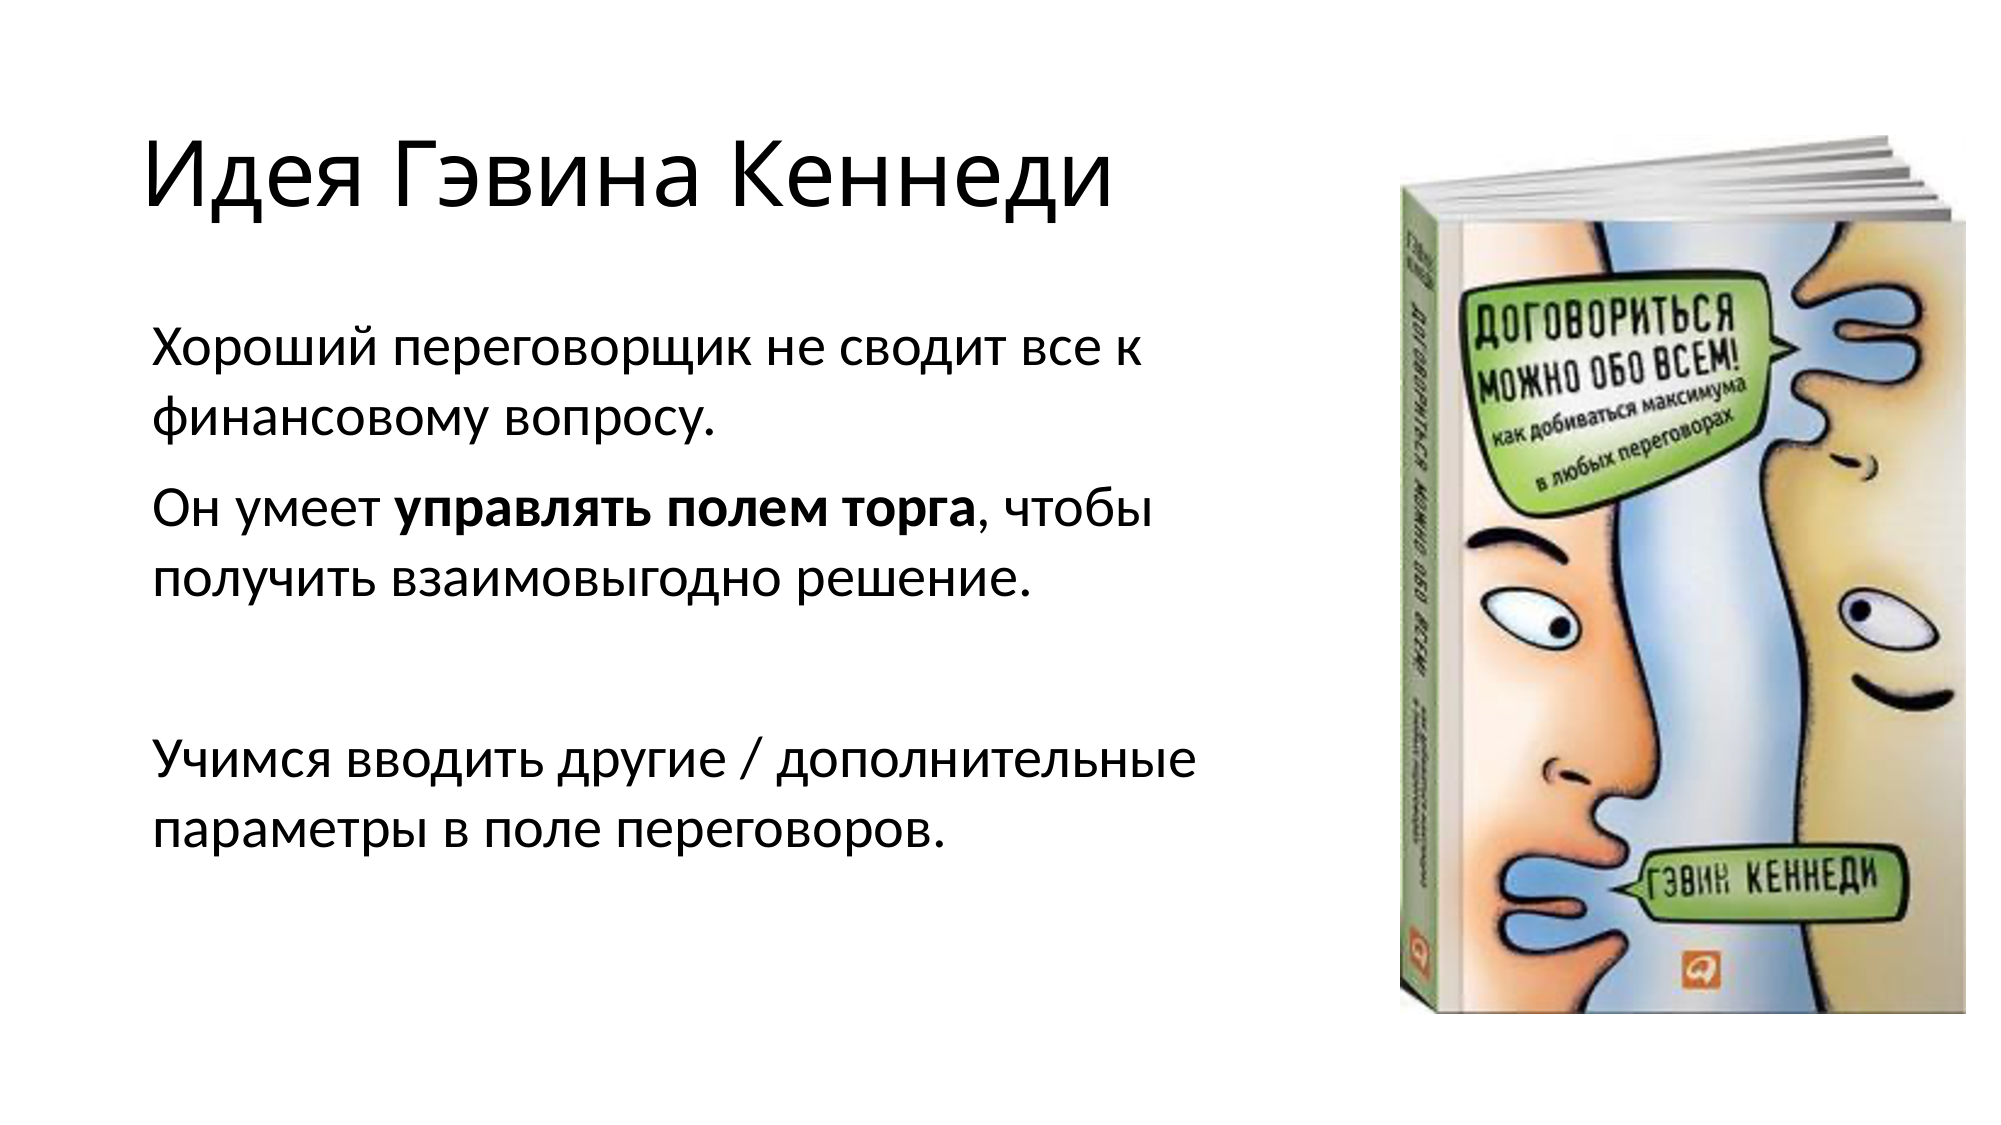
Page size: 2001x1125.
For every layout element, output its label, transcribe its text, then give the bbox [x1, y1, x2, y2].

picture [1399, 135, 1966, 1014]
title Идея Гэвина Кеннеди [137, 73, 1863, 264]
list Хороший переговорщик не сводит все к финансовому вопросу. Он умеет управлять полем торга, чтобы получить взаимовыгодно решение. Учимся вводить другие / дополнительные параметры в поле переговоров. [137, 299, 1309, 1014]
